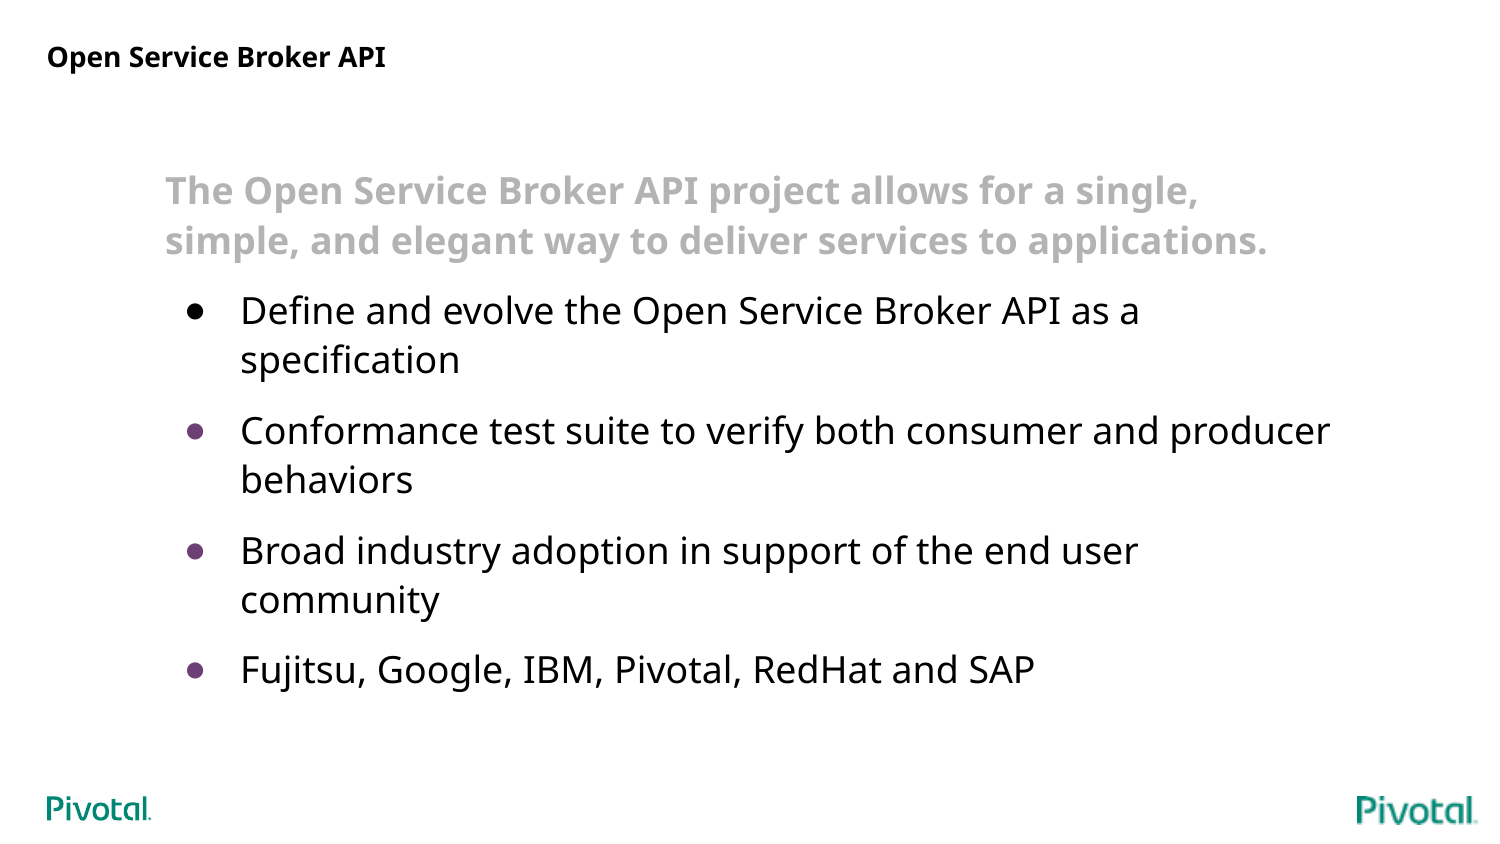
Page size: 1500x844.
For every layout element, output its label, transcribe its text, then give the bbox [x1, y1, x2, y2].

list The Open Service Broker API project allows for a single, simple, and elegant way to deliver services to applications. Define and evolve the Open Service Broker API as a specification Conformance test suite to verify both consumer and producer behaviors Broad industry adoption in support of the end user community Fujitsu, Google, IBM, Pivotal, RedHat and SAP [149, 147, 1354, 767]
picture [1357, 796, 1478, 825]
title Open Service Broker API [31, 24, 1454, 90]
